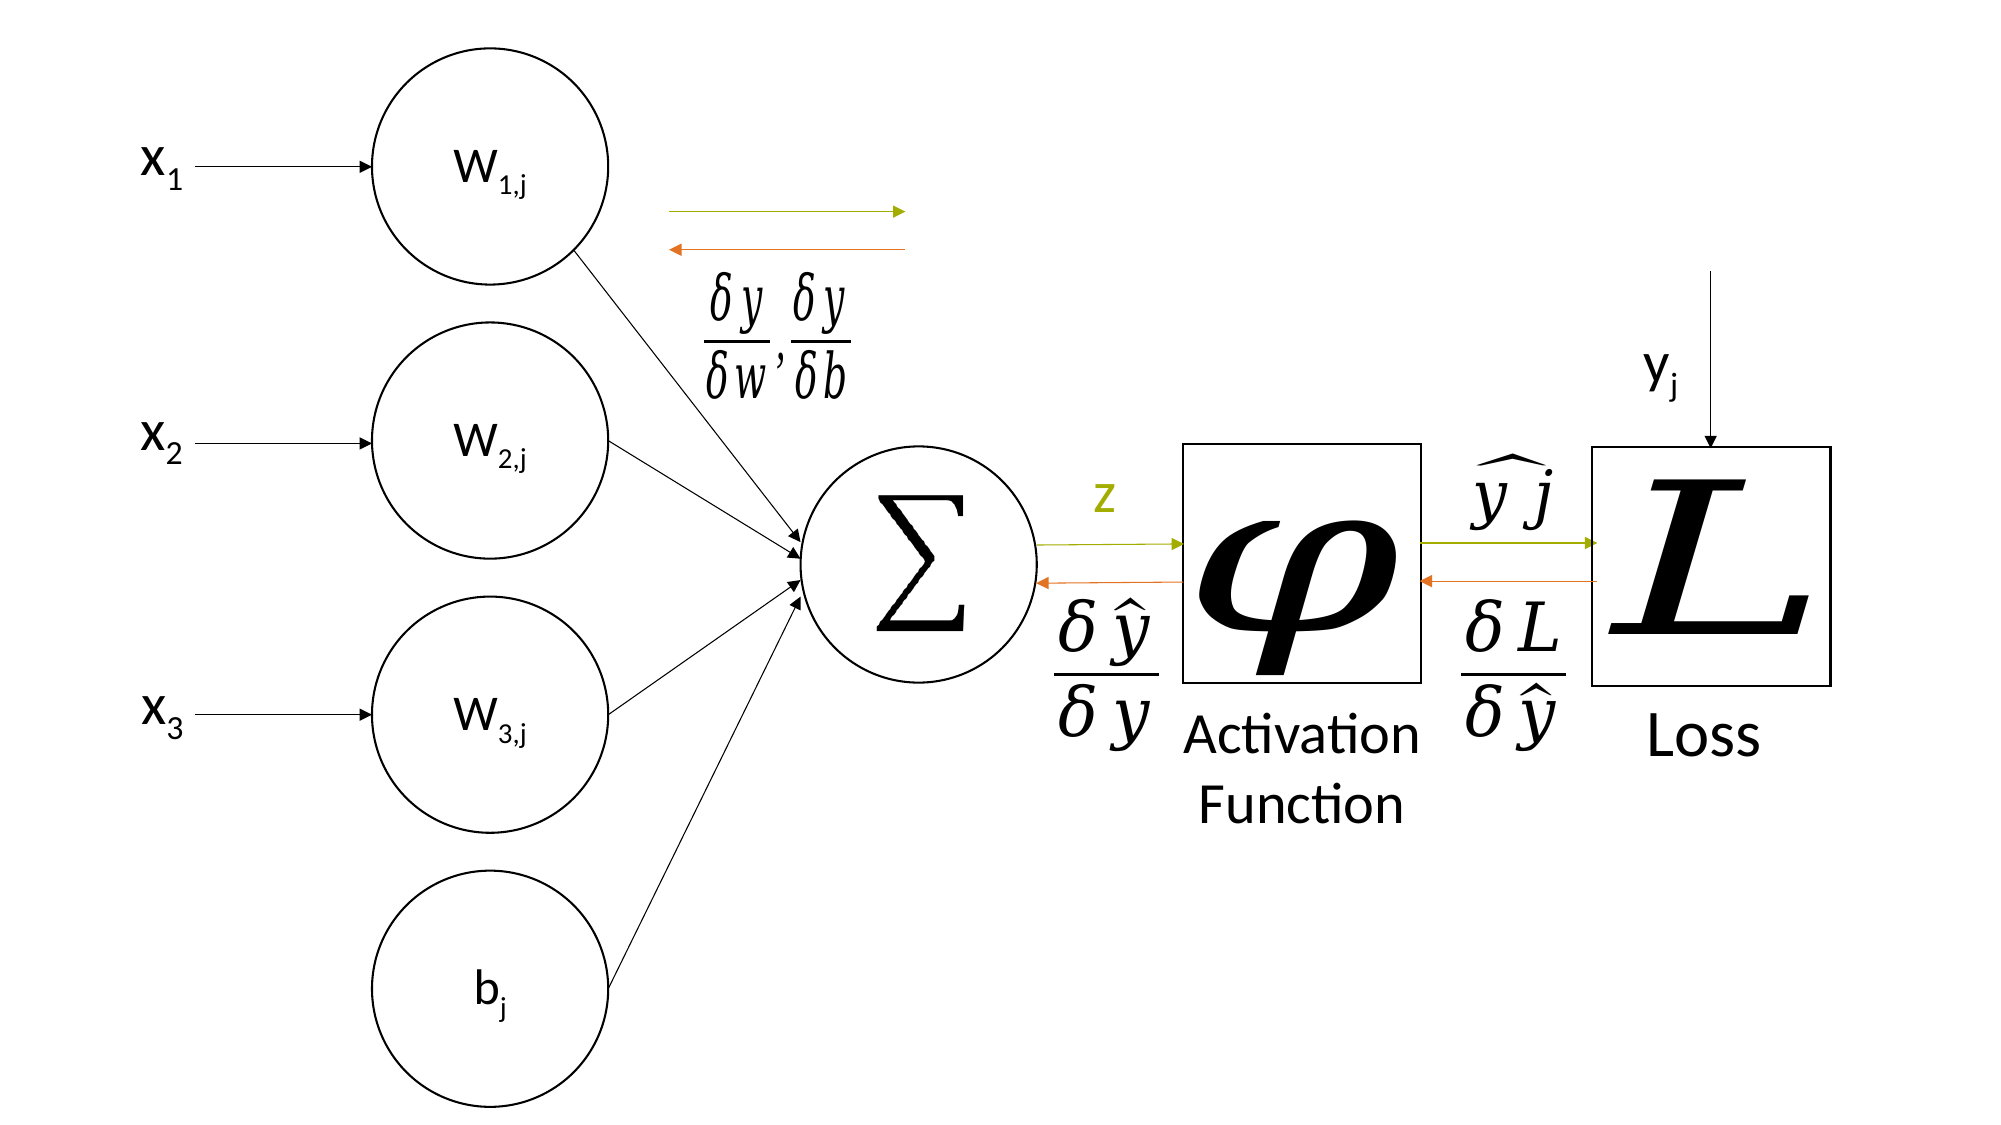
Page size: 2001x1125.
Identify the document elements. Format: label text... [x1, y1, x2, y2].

picture [863, 482, 975, 647]
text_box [608, 440, 801, 559]
text_box x [799, 445, 1038, 684]
text_box bj [370, 869, 610, 1108]
text_box yj [1629, 316, 1693, 411]
text_box Activation Function [1162, 687, 1442, 843]
text_box x2 [125, 384, 198, 479]
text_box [608, 580, 801, 596]
text_box x3 [126, 659, 199, 754]
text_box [608, 596, 801, 989]
text_box x1 [126, 110, 199, 205]
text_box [573, 249, 801, 543]
text_box W2,j [370, 321, 573, 560]
text_box Loss [1631, 682, 1790, 778]
text_box W3,j [370, 595, 608, 834]
text_box W1,j [370, 47, 610, 286]
